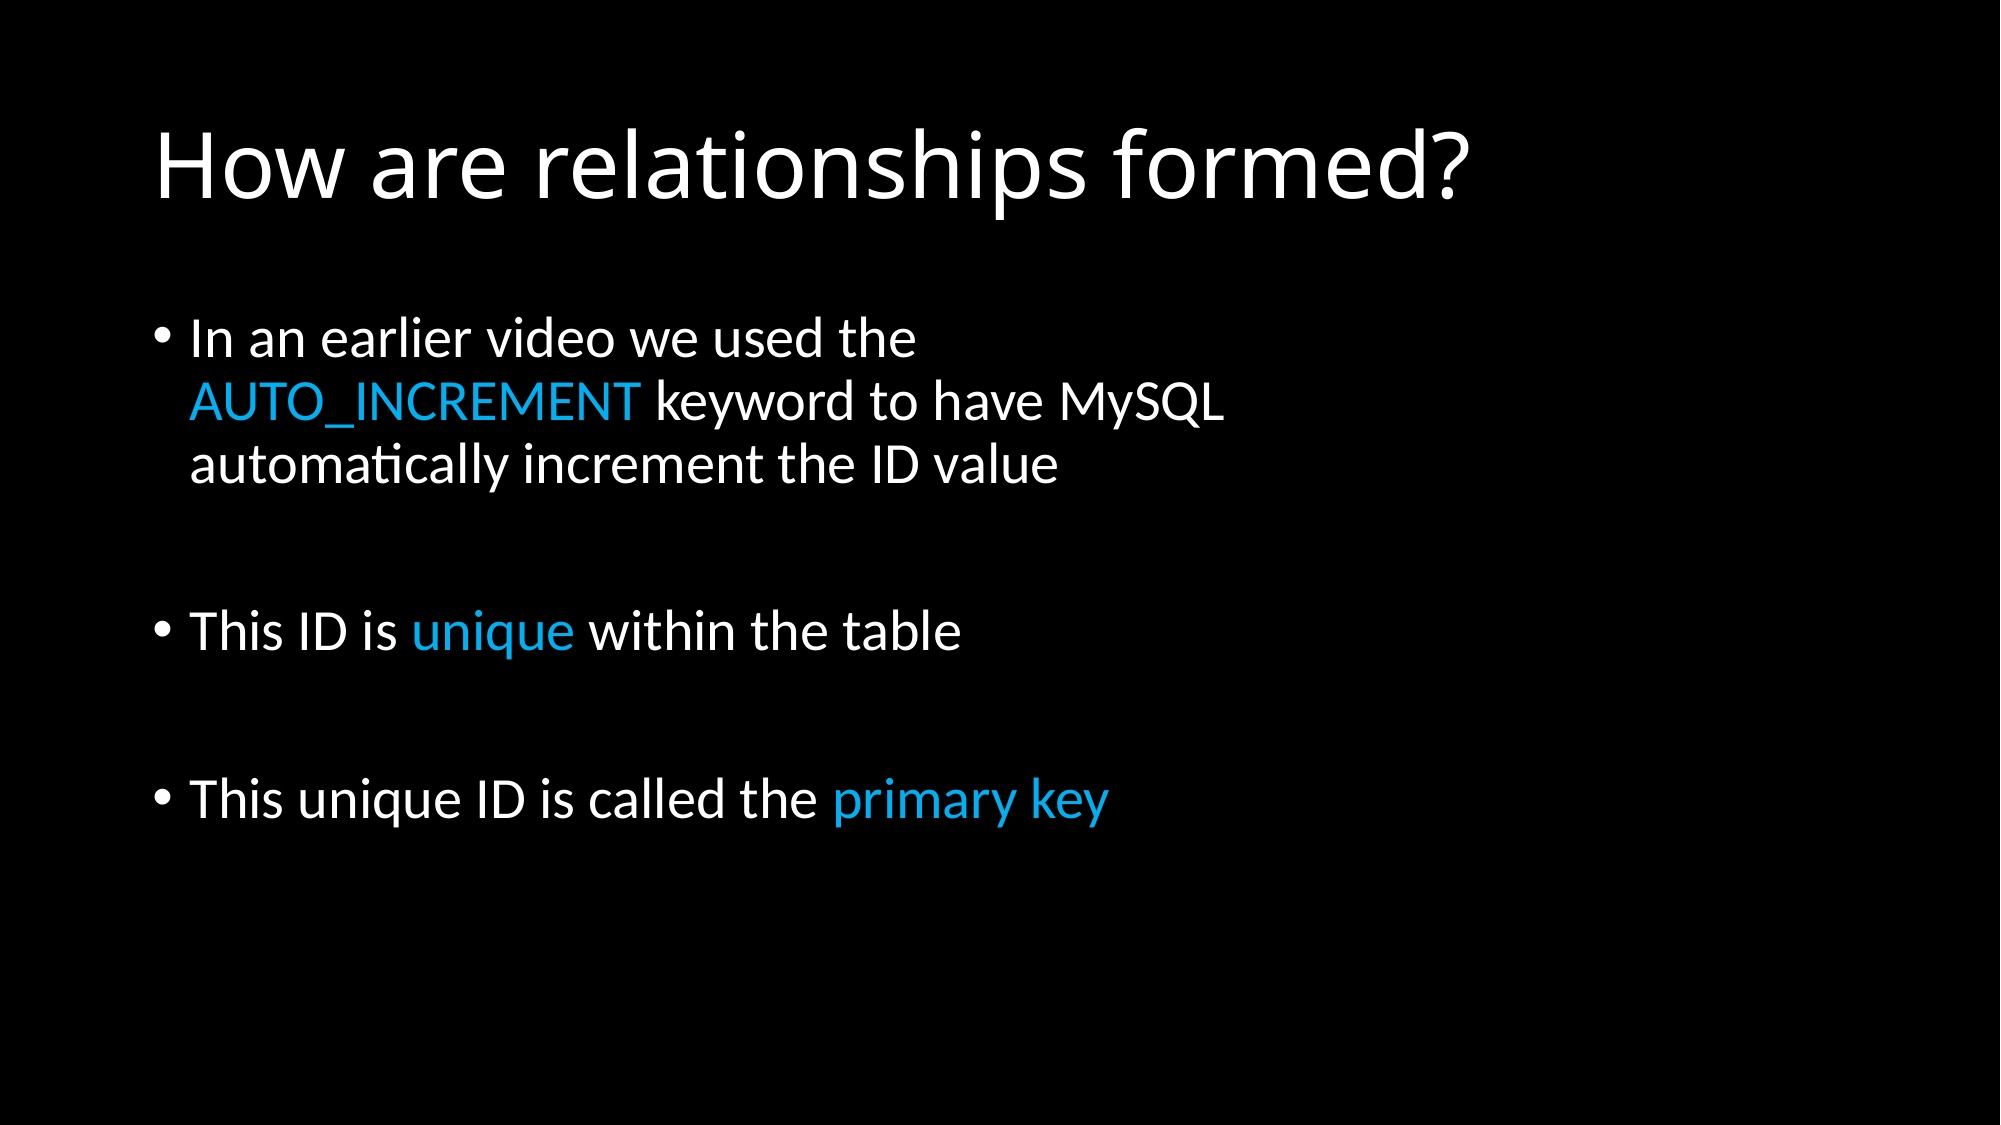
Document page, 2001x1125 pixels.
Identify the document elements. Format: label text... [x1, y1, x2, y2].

title How are relationships formed? [137, 59, 1863, 278]
list In an earlier video we used the AUTO_INCREMENT keyword to have MySQL automatically increment the ID value This ID is unique within the table This unique ID is called the primary key [137, 299, 1303, 1014]
